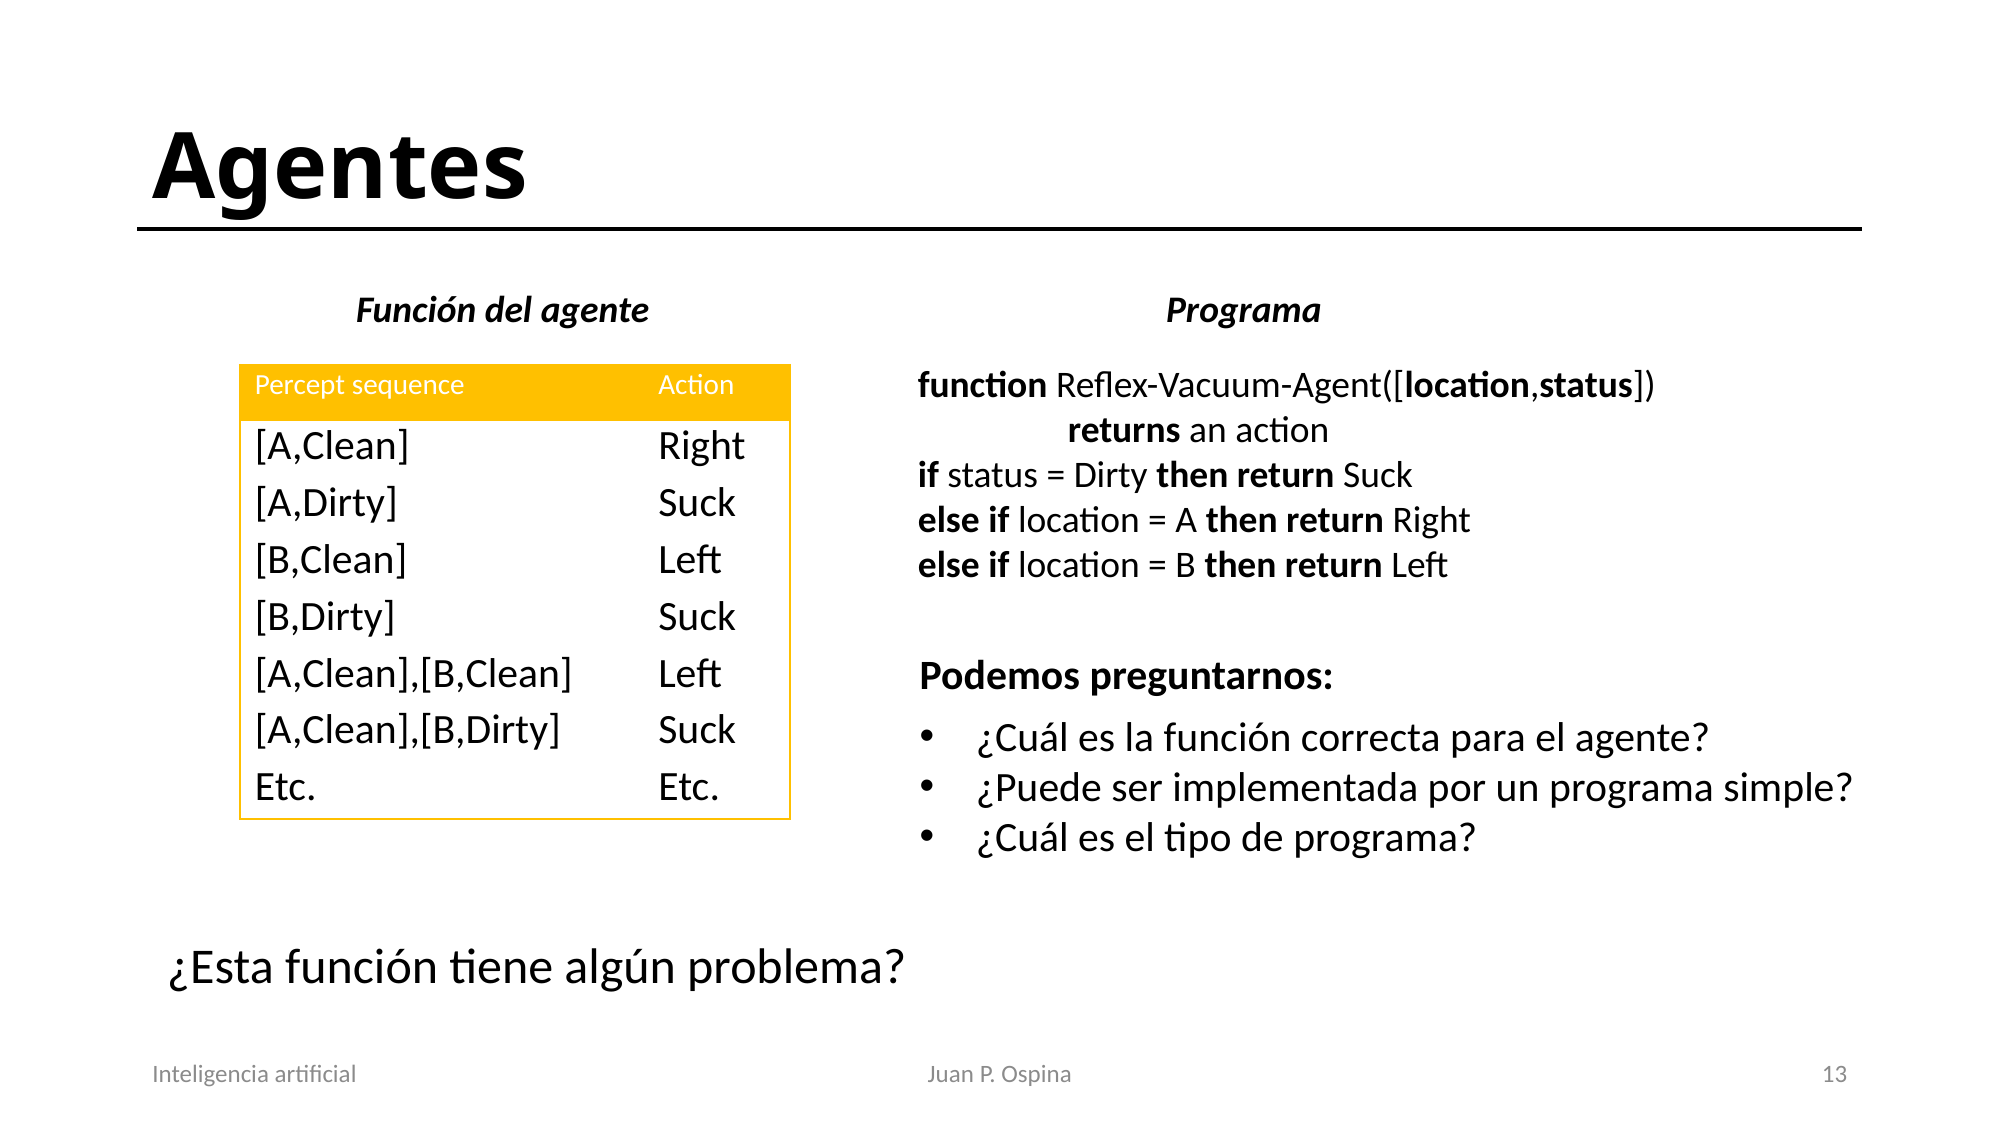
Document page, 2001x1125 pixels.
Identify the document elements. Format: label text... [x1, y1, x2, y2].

title Agentes [137, 59, 1863, 278]
table_cell Right [643, 421, 789, 478]
table_cell Etc. [643, 762, 789, 818]
text_box Función del agente [341, 277, 666, 338]
table_cell [B,Clean] [241, 535, 643, 591]
text_box function Reflex-Vacuum-Agent([location,status]) returns an action if status = Dirty then return Suck else if location = A then return Right else if location = B then return Left [902, 352, 1680, 638]
text_box Programa [1150, 277, 1337, 338]
table_cell [A,Clean] [241, 421, 643, 478]
text_box Podemos preguntarnos: ¿Cuál es la función correcta para el agente? ¿Puede ser implementada por un programa simple? ¿Cuál es el tipo de programa? [904, 639, 1870, 868]
table_header Percept sequence [241, 366, 643, 421]
table_cell Suck [643, 478, 789, 535]
table_cell Suck [643, 591, 789, 648]
table_cell [A,Clean],[B,Dirty] [241, 705, 643, 762]
table_cell [B,Dirty] [241, 591, 643, 648]
table_cell Left [643, 648, 789, 705]
table_cell [A,Dirty] [241, 478, 643, 535]
table_header Action [643, 366, 789, 421]
slide_number Inteligencia artificial [137, 1042, 588, 1103]
table_cell Left [643, 535, 789, 591]
footer Juan P. Ospina [662, 1042, 1338, 1103]
table_cell Etc. [241, 762, 643, 818]
table_cell [A,Clean],[B,Clean] [241, 648, 643, 705]
slide_number 14 [1412, 1042, 1863, 1103]
text_box ¿Esta función tiene algún problema? [152, 925, 922, 1001]
table_cell Suck [643, 705, 789, 762]
